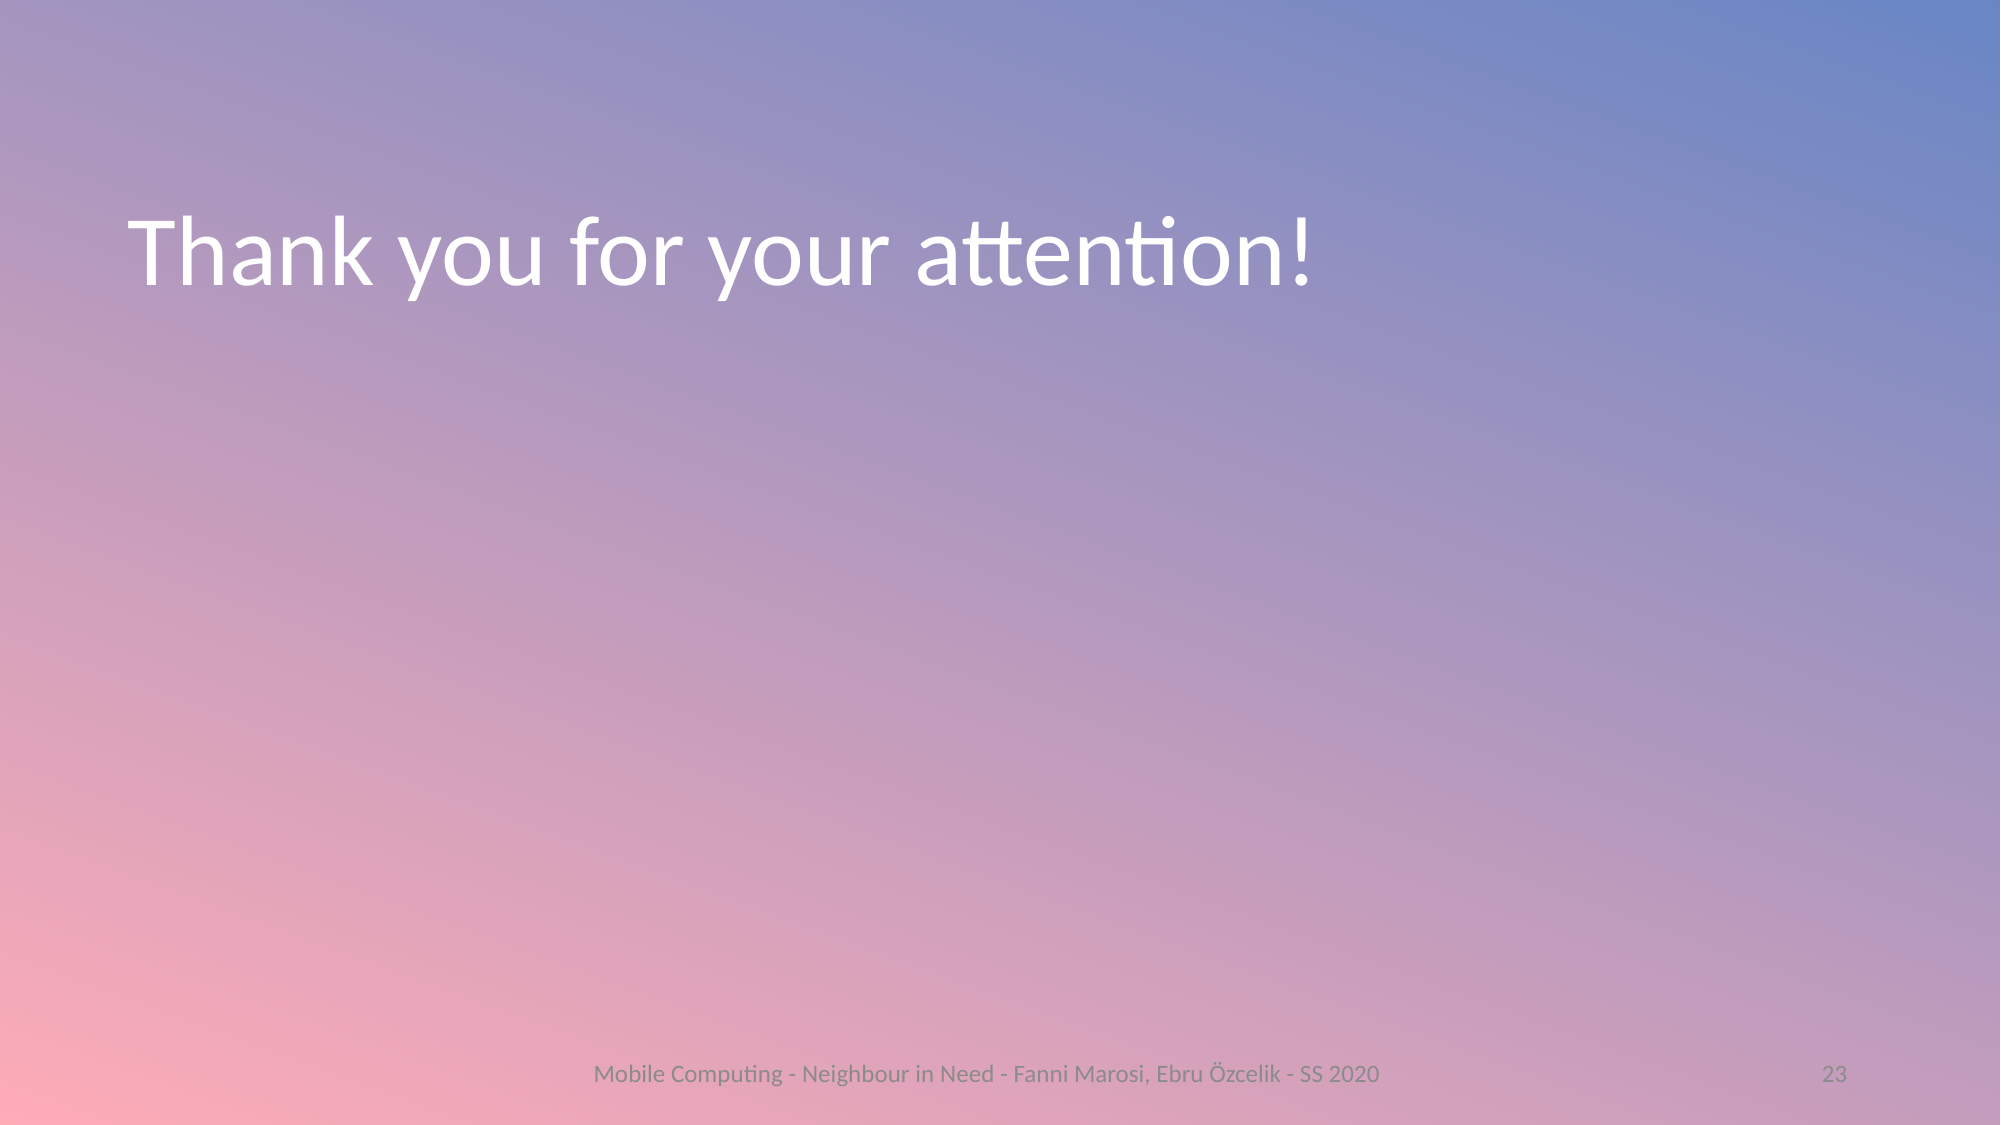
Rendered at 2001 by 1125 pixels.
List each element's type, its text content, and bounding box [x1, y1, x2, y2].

list Thank you for your attention! [112, 191, 1863, 1014]
slide_number 23 [1412, 1042, 1863, 1103]
footer Mobile Computing - Neighbour in Need - Fanni Marosi, Ebru Özcelik - SS 2020 [573, 1042, 1403, 1103]
